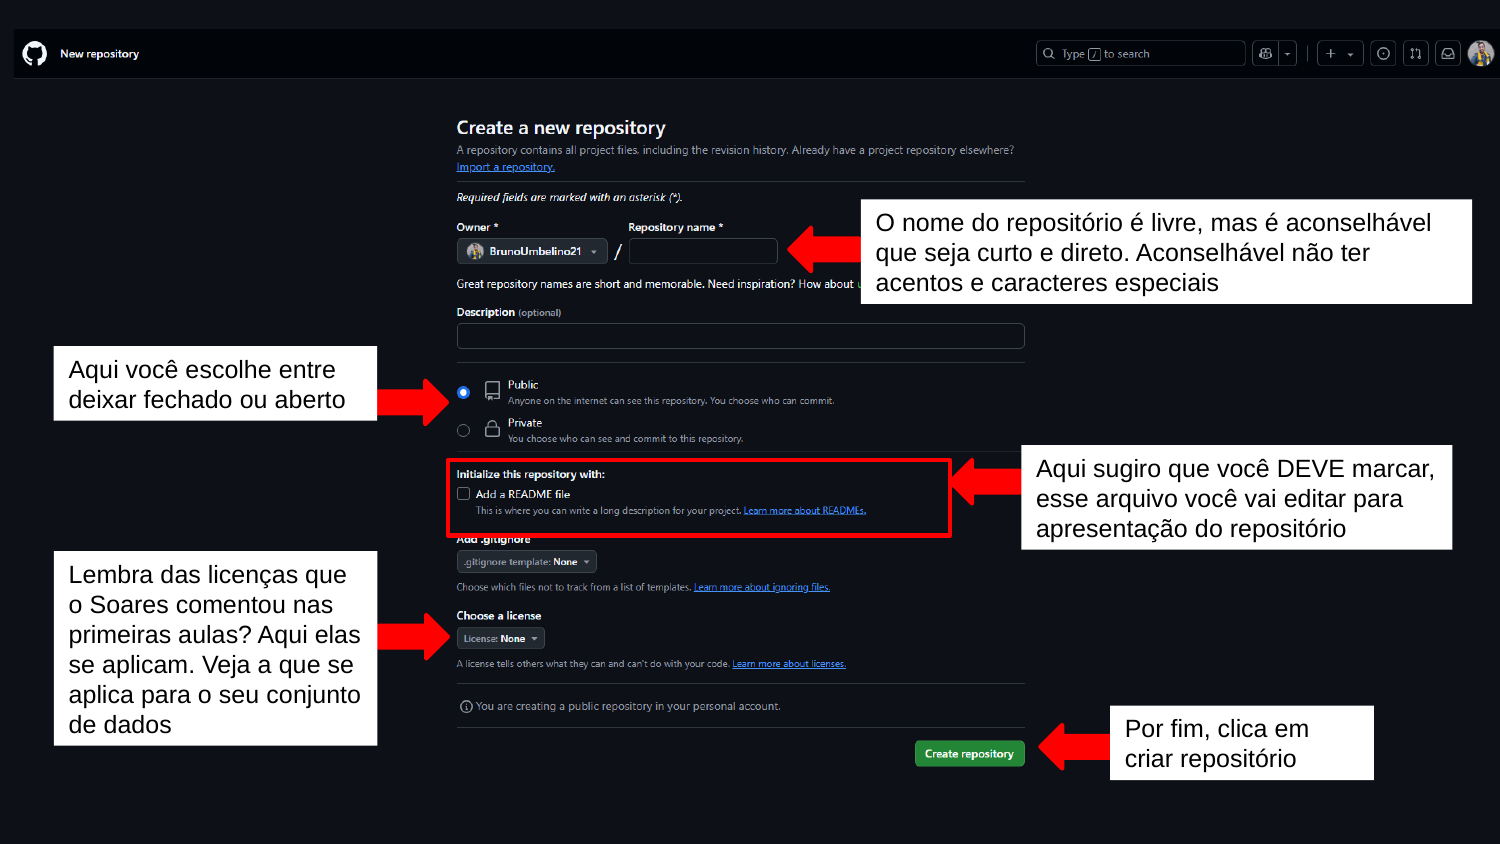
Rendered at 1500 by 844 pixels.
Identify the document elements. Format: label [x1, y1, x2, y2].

picture [13, 29, 1500, 782]
